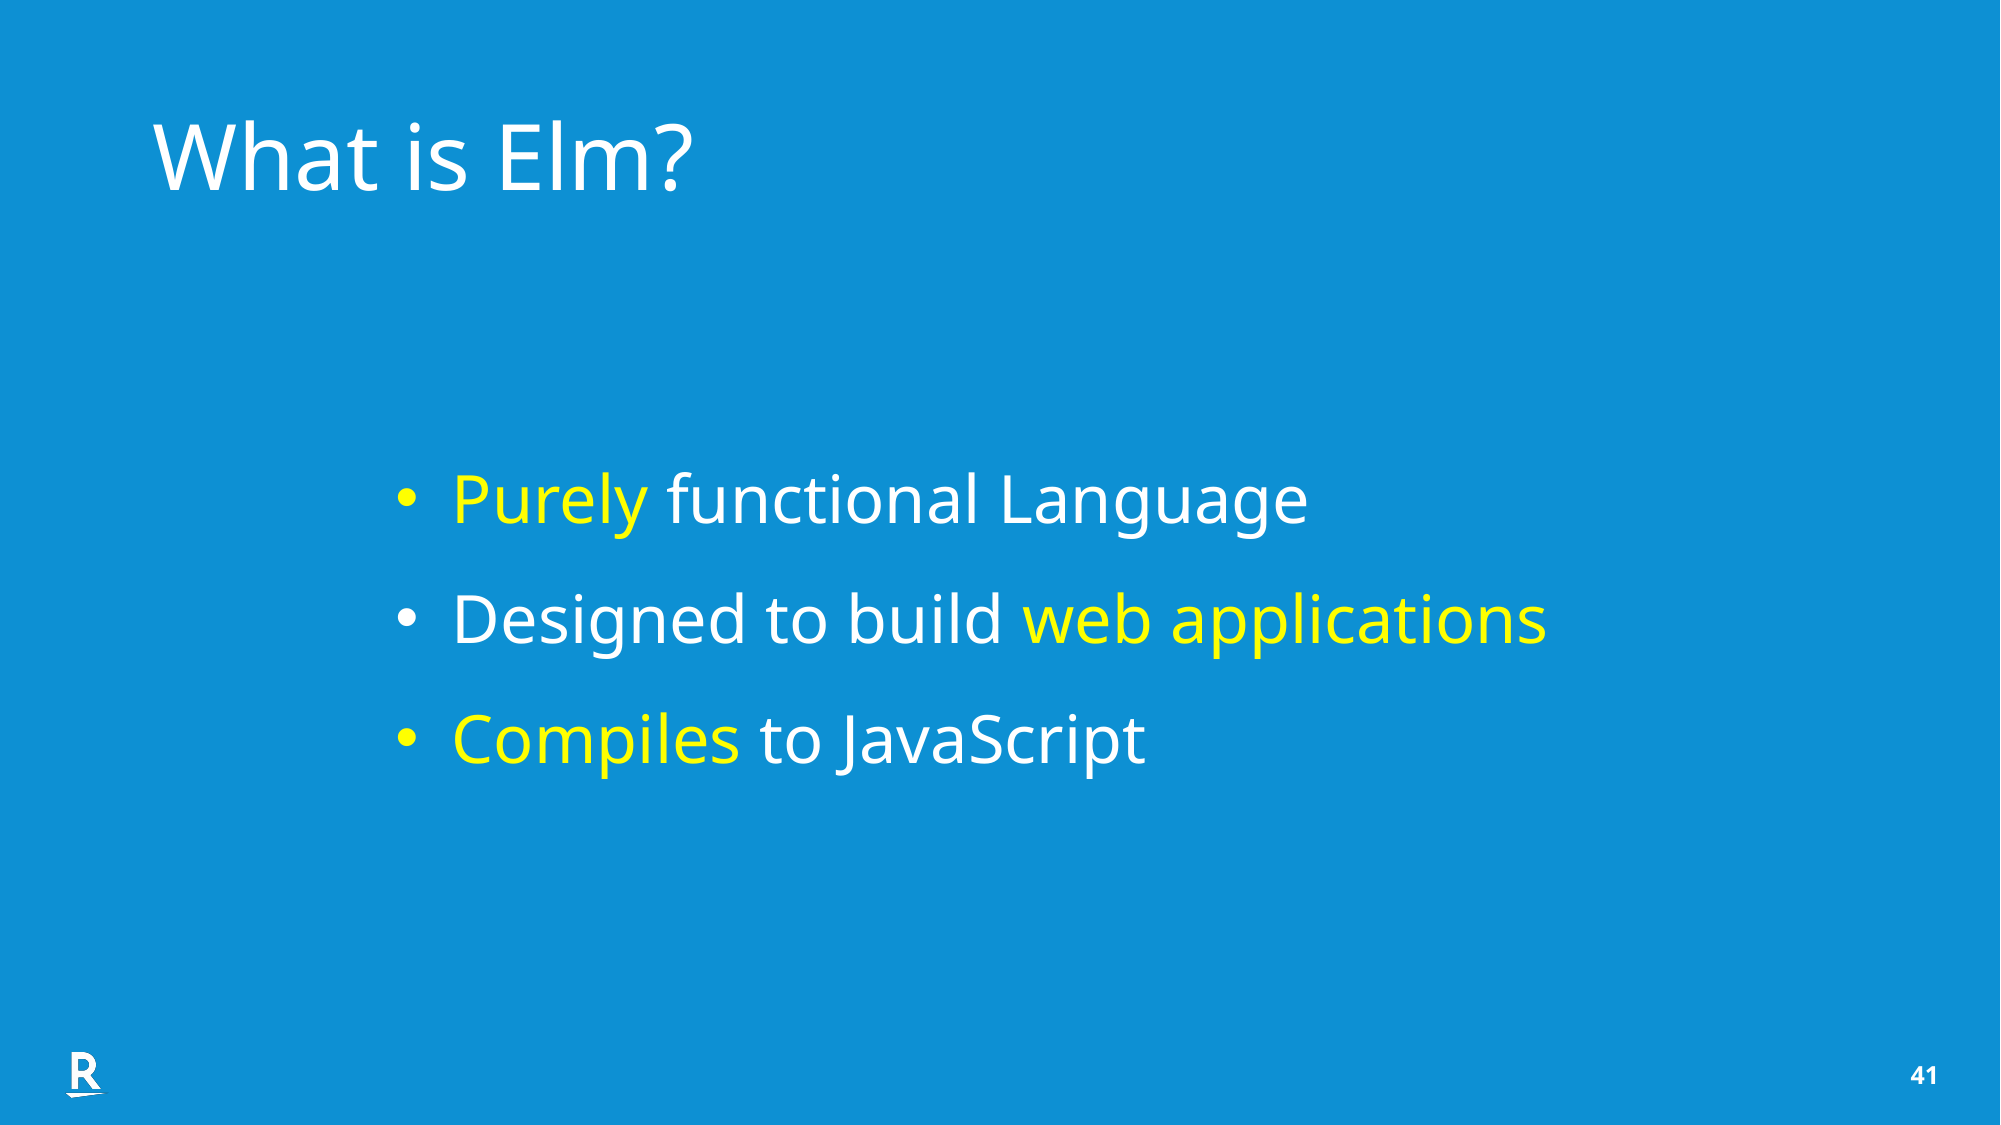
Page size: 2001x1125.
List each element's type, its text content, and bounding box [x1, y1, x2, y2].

picture [67, 1093, 99, 1097]
picture [72, 1053, 99, 1088]
text_box Purely functional Language Designed to build web applications Compiles to JavaScript [358, 396, 1793, 835]
text_box What is Elm? [116, 56, 857, 243]
